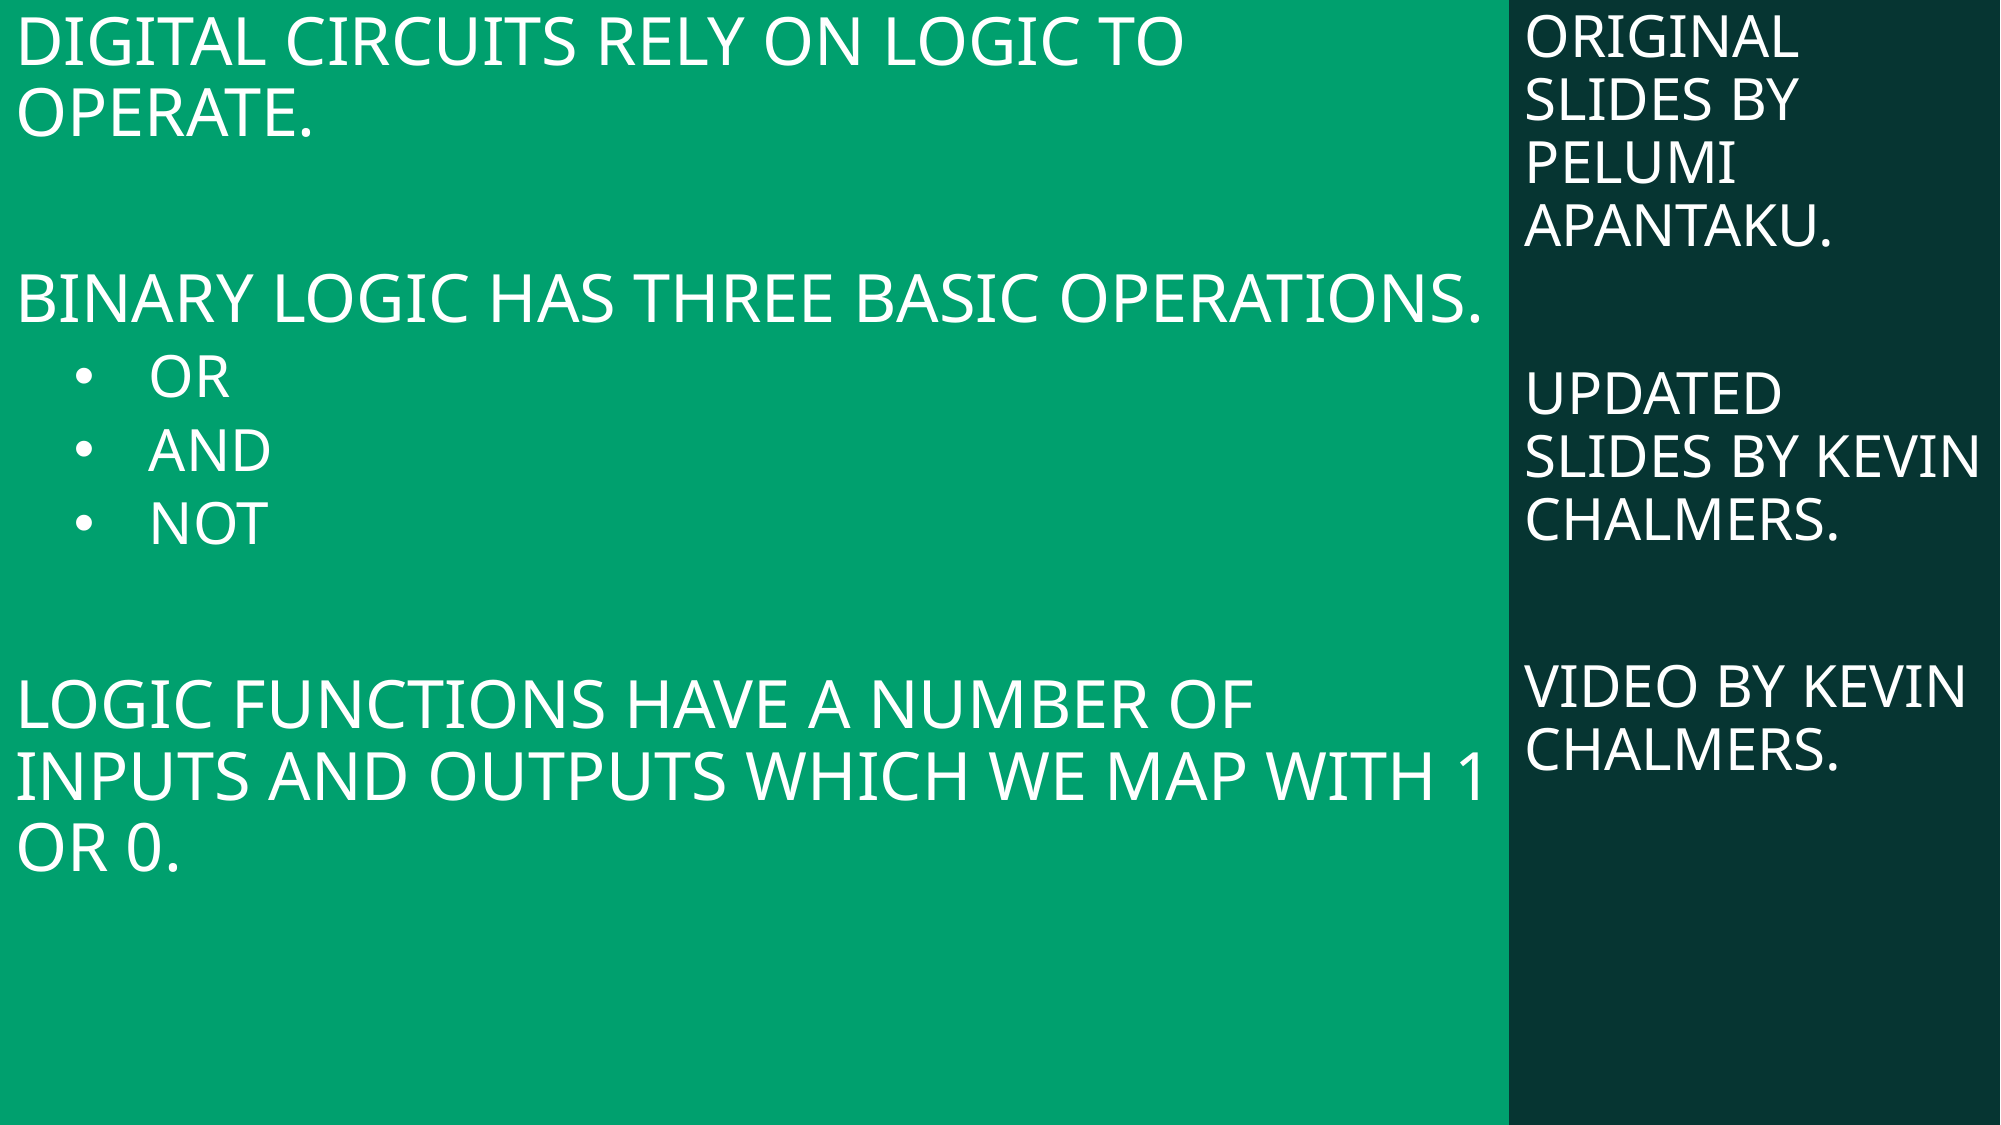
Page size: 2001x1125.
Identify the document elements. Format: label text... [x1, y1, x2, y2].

list Original Slides By Pelumi Apantaku. Updated Slides by Kevin Chalmers. Video By Kevin Chalmers. [1509, 0, 2000, 1125]
list Digital circuits rely on logic to operate. Binary logic has three basic operations. OR AND NOT Logic functions have a number of inputs and outputs which we map with 1 or 0. [0, 0, 1509, 1125]
